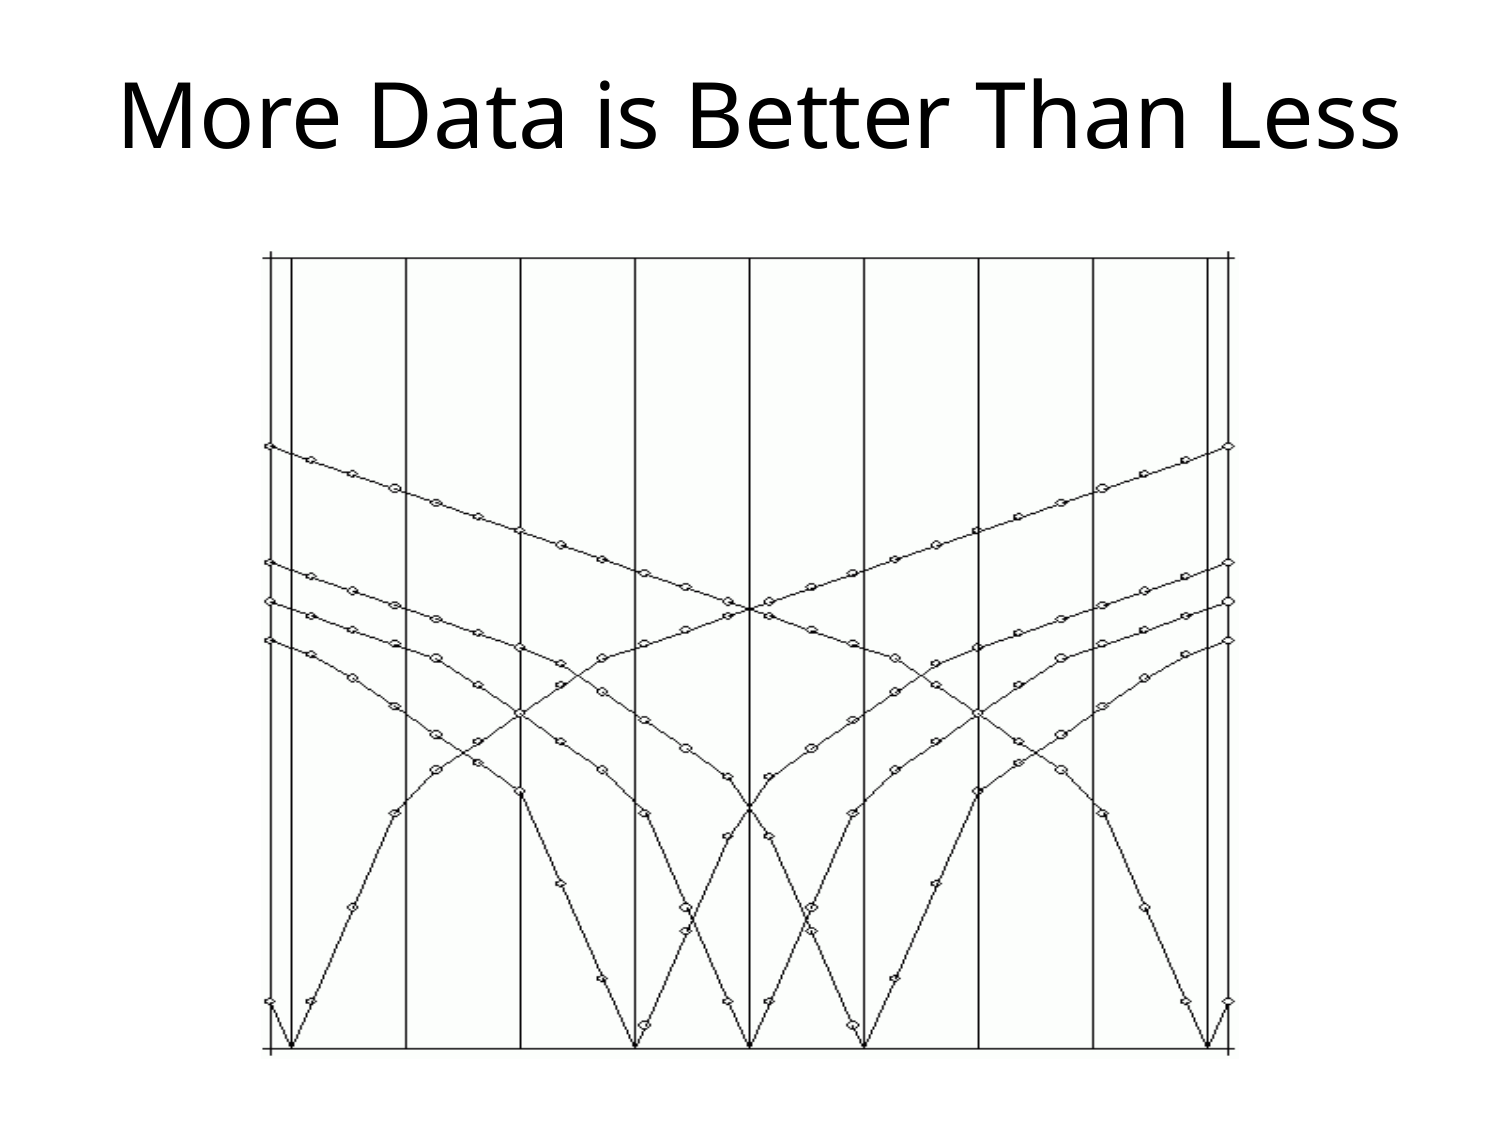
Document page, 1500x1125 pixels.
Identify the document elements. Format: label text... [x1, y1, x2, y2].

picture [261, 250, 1239, 1059]
text_box More Data is Better Than Less [101, 49, 1419, 175]
